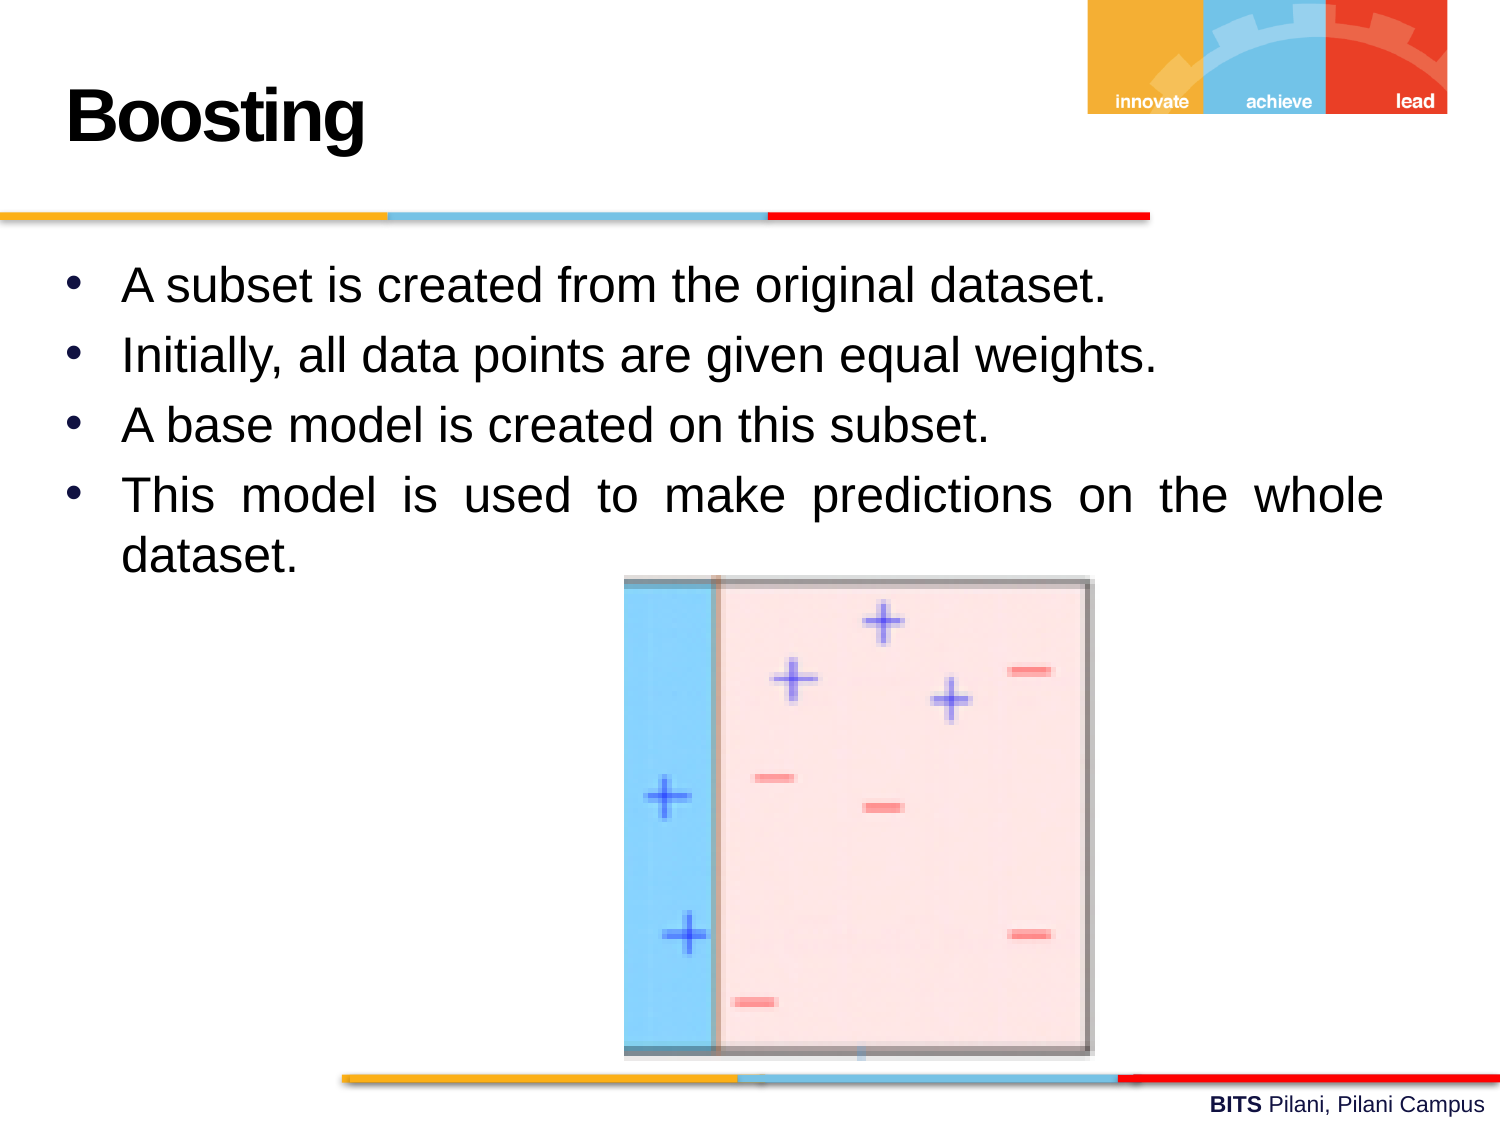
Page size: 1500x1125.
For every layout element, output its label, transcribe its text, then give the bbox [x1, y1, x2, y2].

list Boosting [49, 24, 1088, 213]
list A subset is created from the original dataset. Initially, all data points are given equal weights. A base model is created on this subset. This model is used to make predictions on the whole dataset. [49, 244, 1401, 988]
picture [624, 575, 1101, 1061]
picture [1087, 0, 1448, 114]
